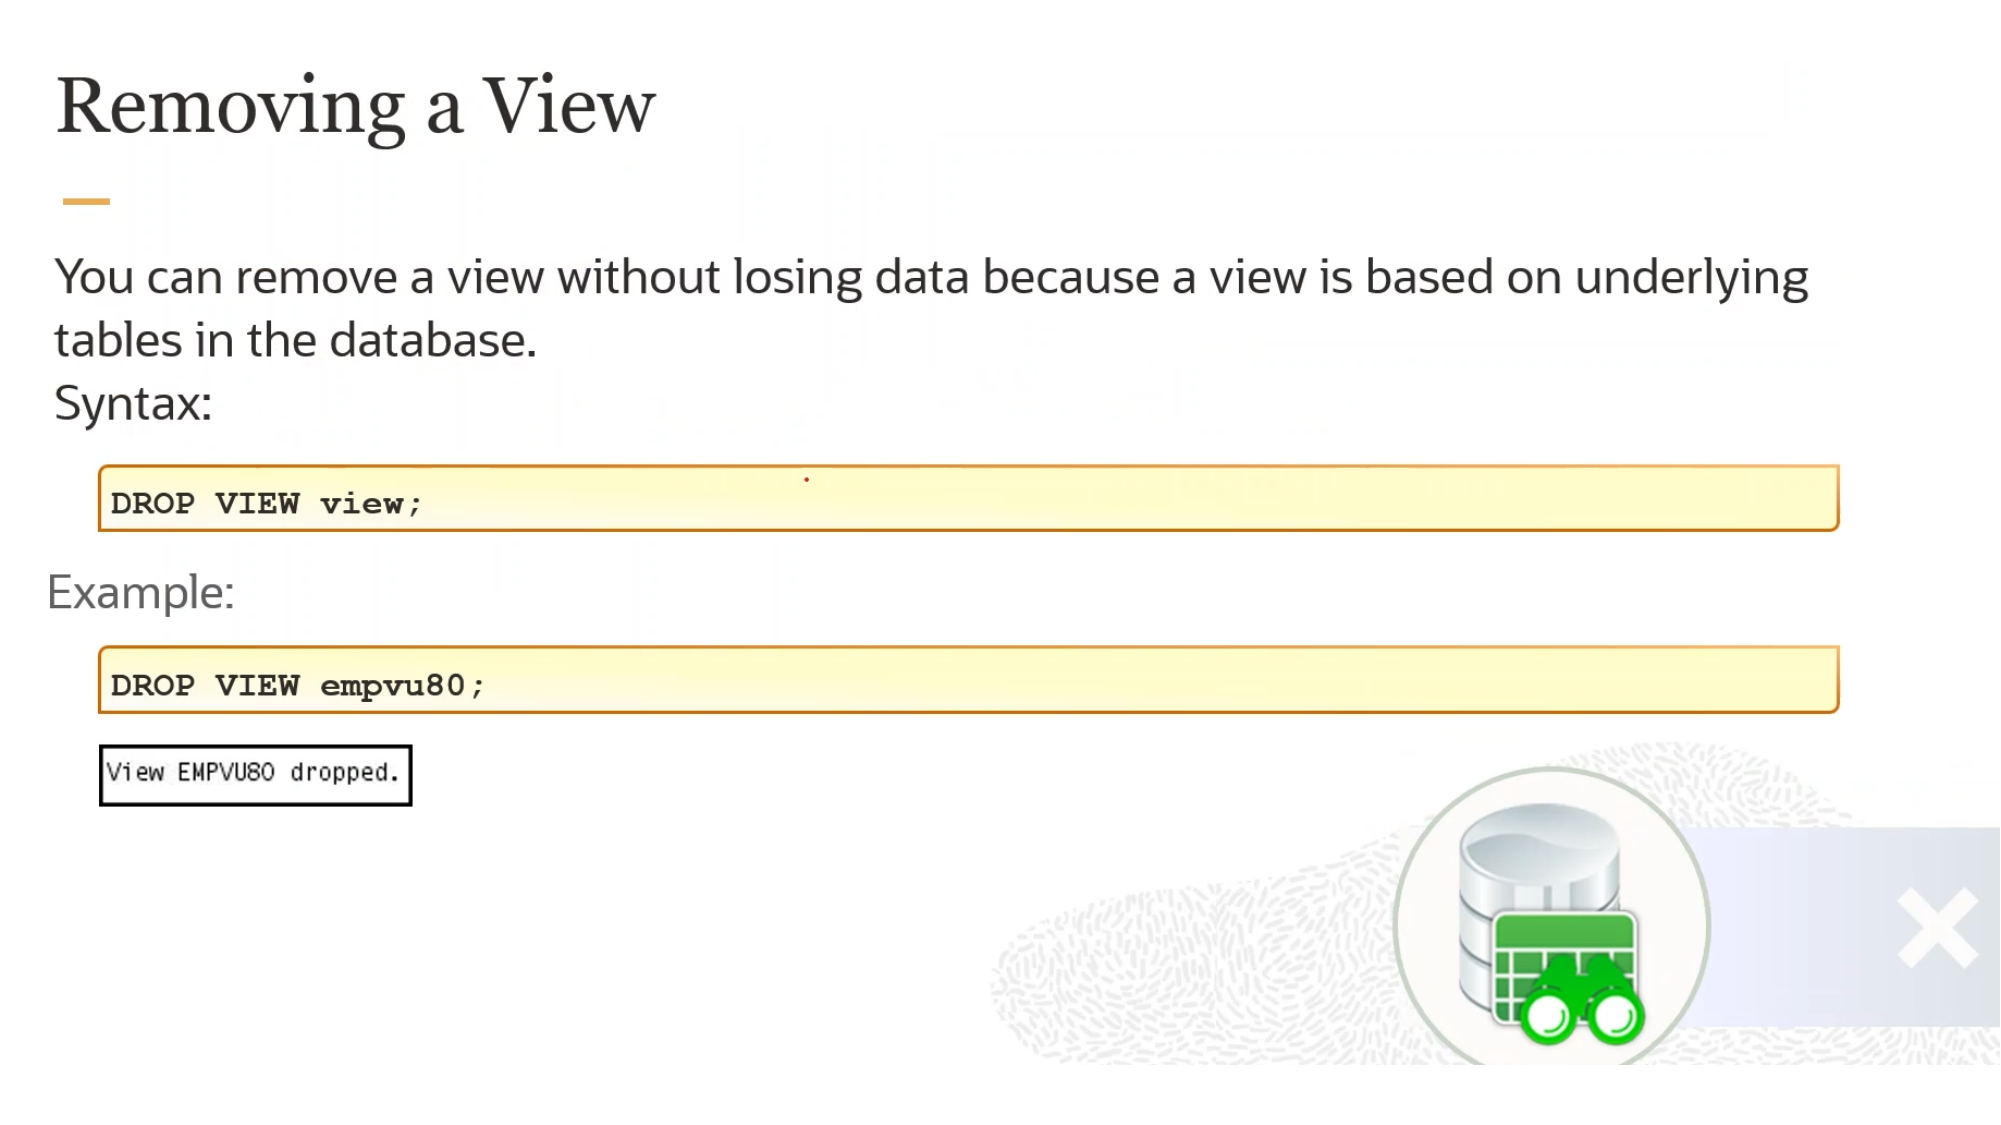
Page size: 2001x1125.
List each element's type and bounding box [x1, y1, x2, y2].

picture [0, 60, 2000, 1065]
